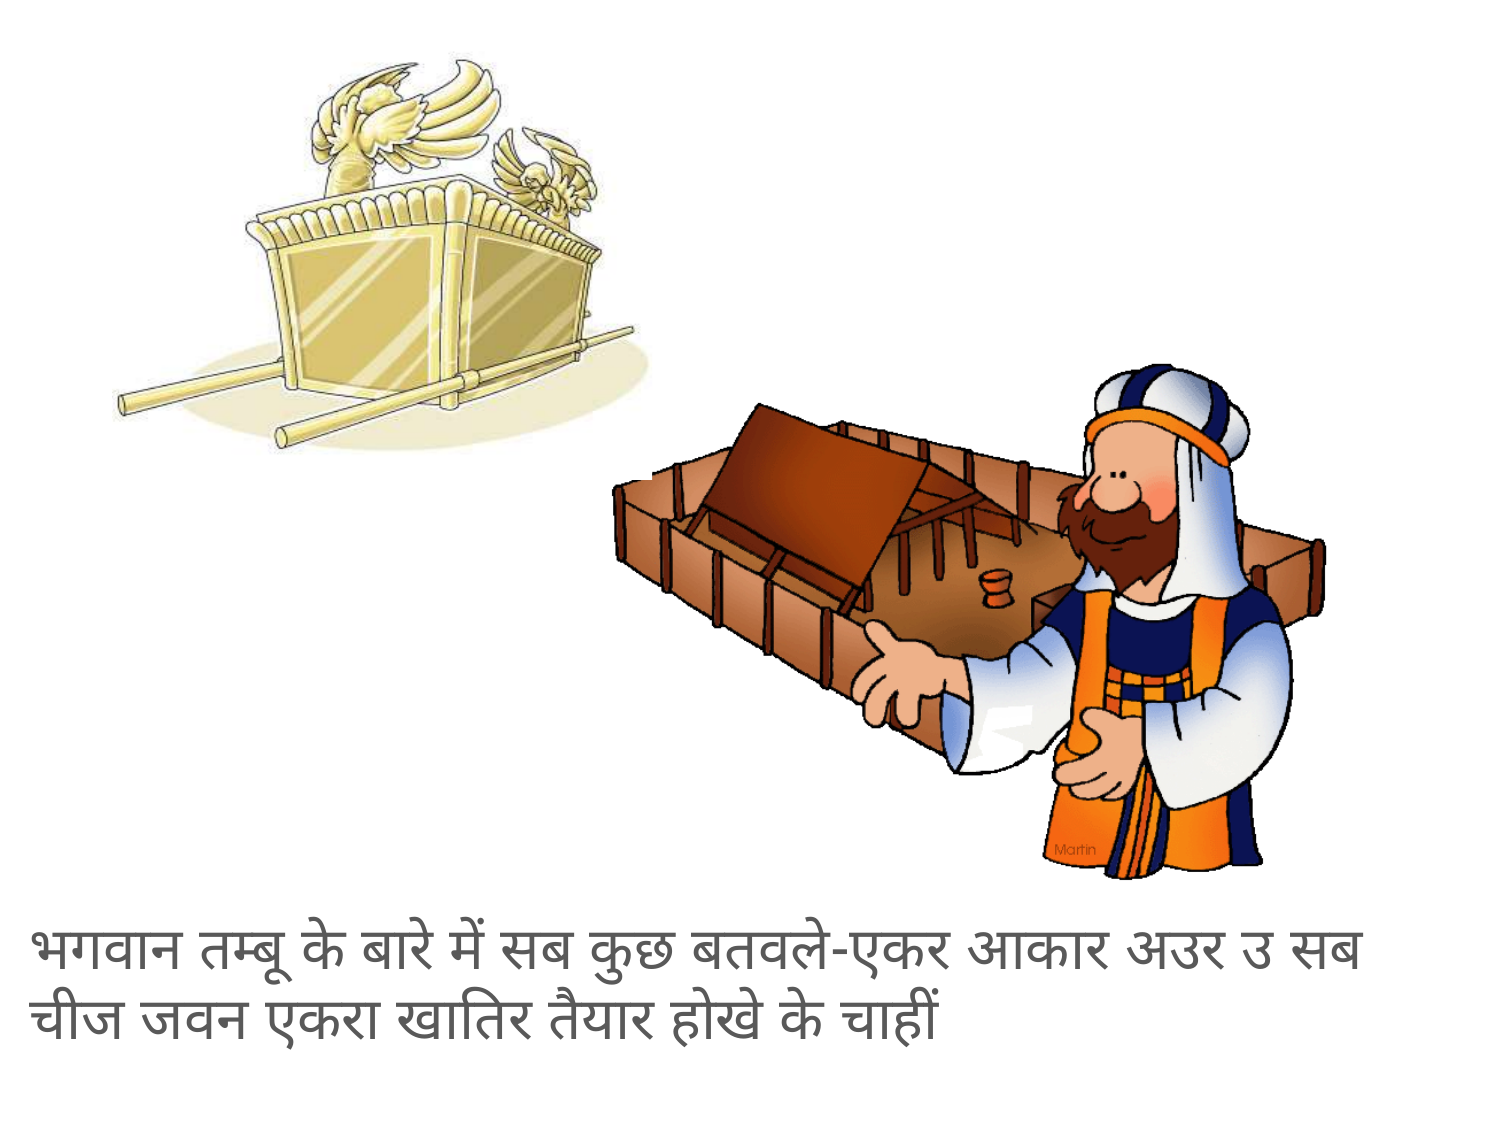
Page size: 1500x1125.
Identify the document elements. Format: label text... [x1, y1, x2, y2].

picture [111, 18, 1340, 895]
text_box भगवान तम्बू के बारे में सब कुछ बतवले-एकर आकार अउर उ सब चीज जवन एकरा खातिर तैयार होखे के चाहीं [14, 903, 1486, 1059]
